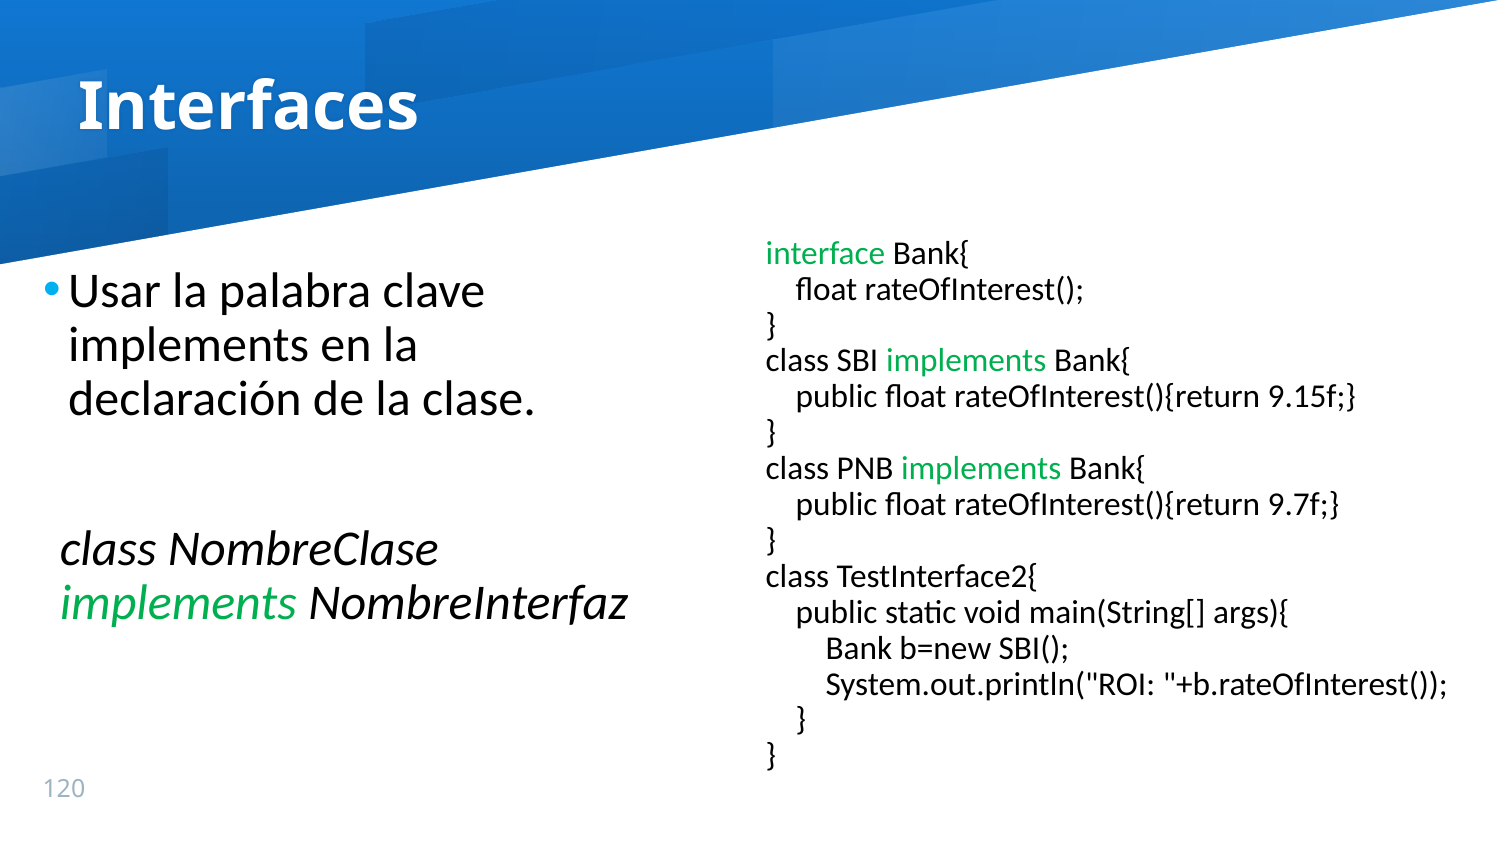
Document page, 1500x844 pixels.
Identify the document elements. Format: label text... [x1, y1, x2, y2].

slide_number 120 [42, 785, 122, 807]
text_box Usar la palabra clave implements en la declaración de la clase. class NombreClase implements NombreInterfaz [15, 249, 677, 785]
text_box interface Bank{ float rateOfInterest(); } class SBI implements Bank{ public float rateOfInterest(){return 9.15f;} } class PNB implements Bank{ public float rateOfInterest(){return 9.7f;} } class TestInterface2{ public static void main(String[] args){ Bank b=new SBI(); System.out.println("ROI: "+b.rateOfInterest()); } } [744, 220, 1500, 756]
title Interfaces [78, 21, 1136, 184]
